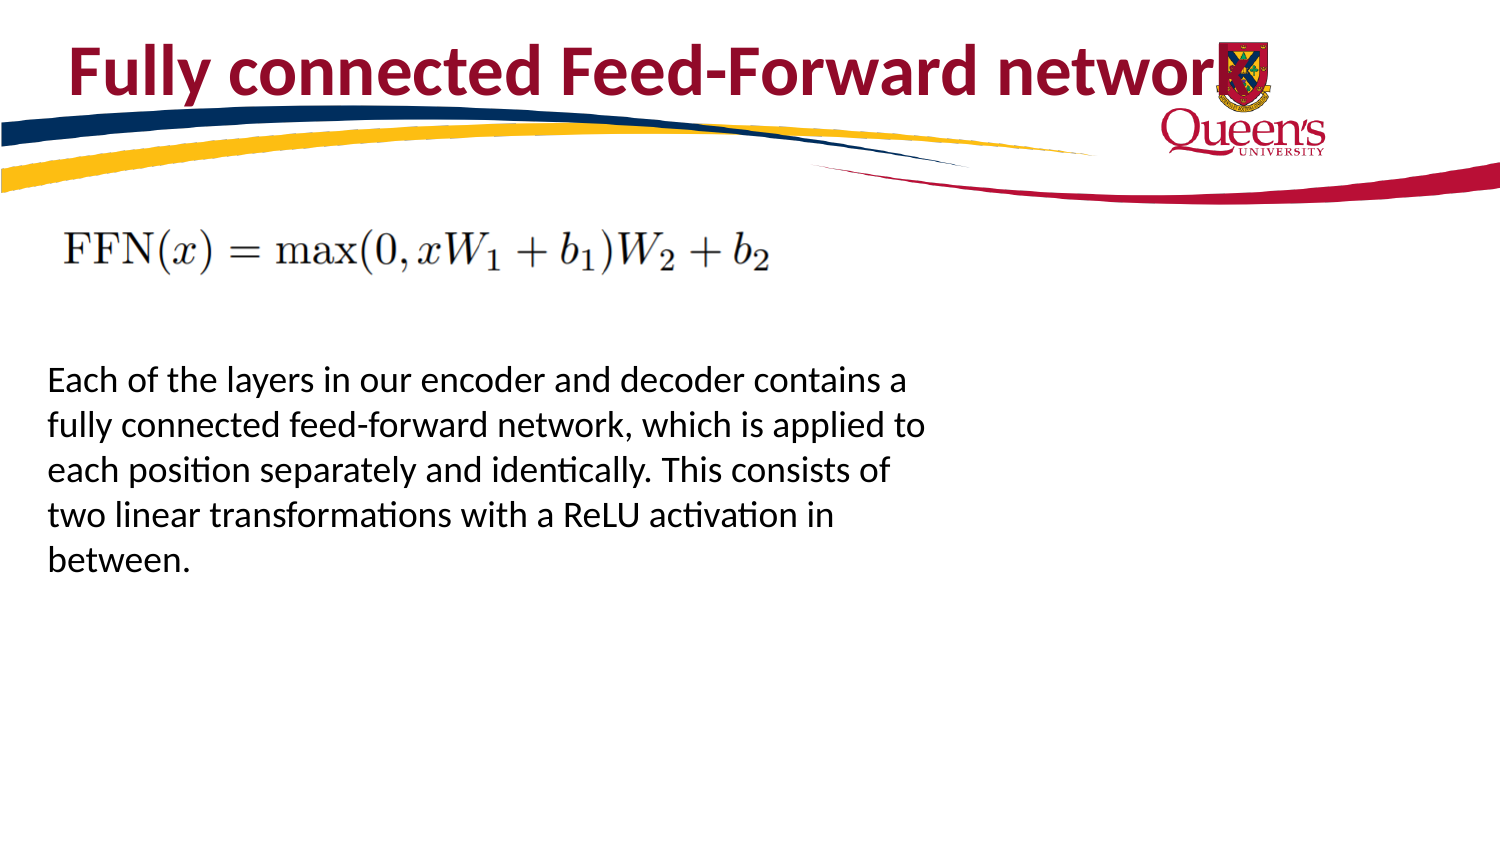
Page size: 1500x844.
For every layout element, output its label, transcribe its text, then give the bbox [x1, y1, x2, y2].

text_box Each of the layers in our encoder and decoder contains a fully connected feed-forward network, which is applied to each position separately and identically. This consists of two linear transformations with a ReLU activation in between. [32, 347, 968, 588]
title Fully connected Feed-Forward network [68, 22, 1338, 140]
picture [47, 200, 789, 306]
